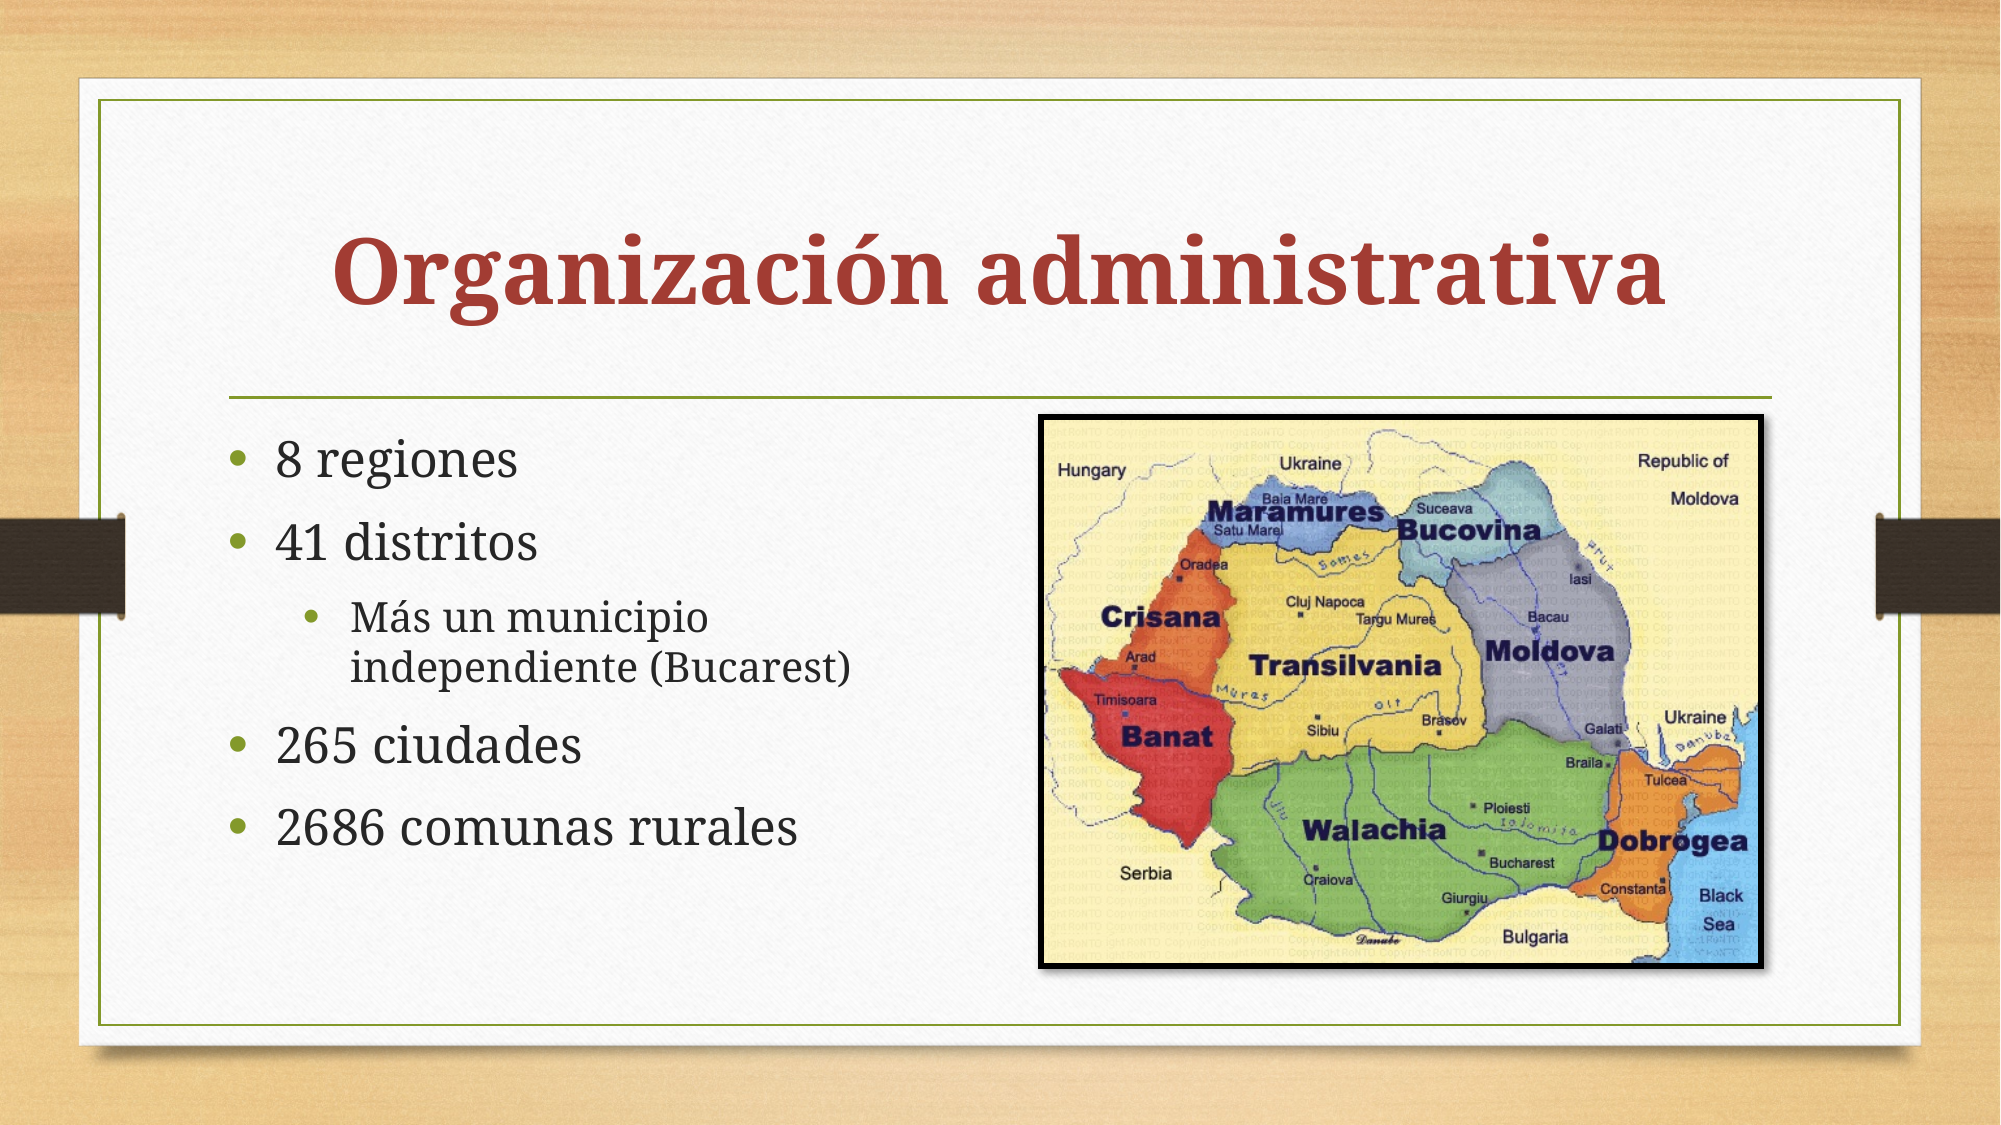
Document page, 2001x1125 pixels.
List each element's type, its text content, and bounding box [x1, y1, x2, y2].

picture [0, 0, 2001, 1125]
list 8 regiones 41 distritos Más un municipio independiente (Bucarest) 265 ciudades 2686 comunas rurales [213, 420, 987, 963]
title Organización administrativa [212, 161, 1788, 375]
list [1043, 419, 1759, 964]
